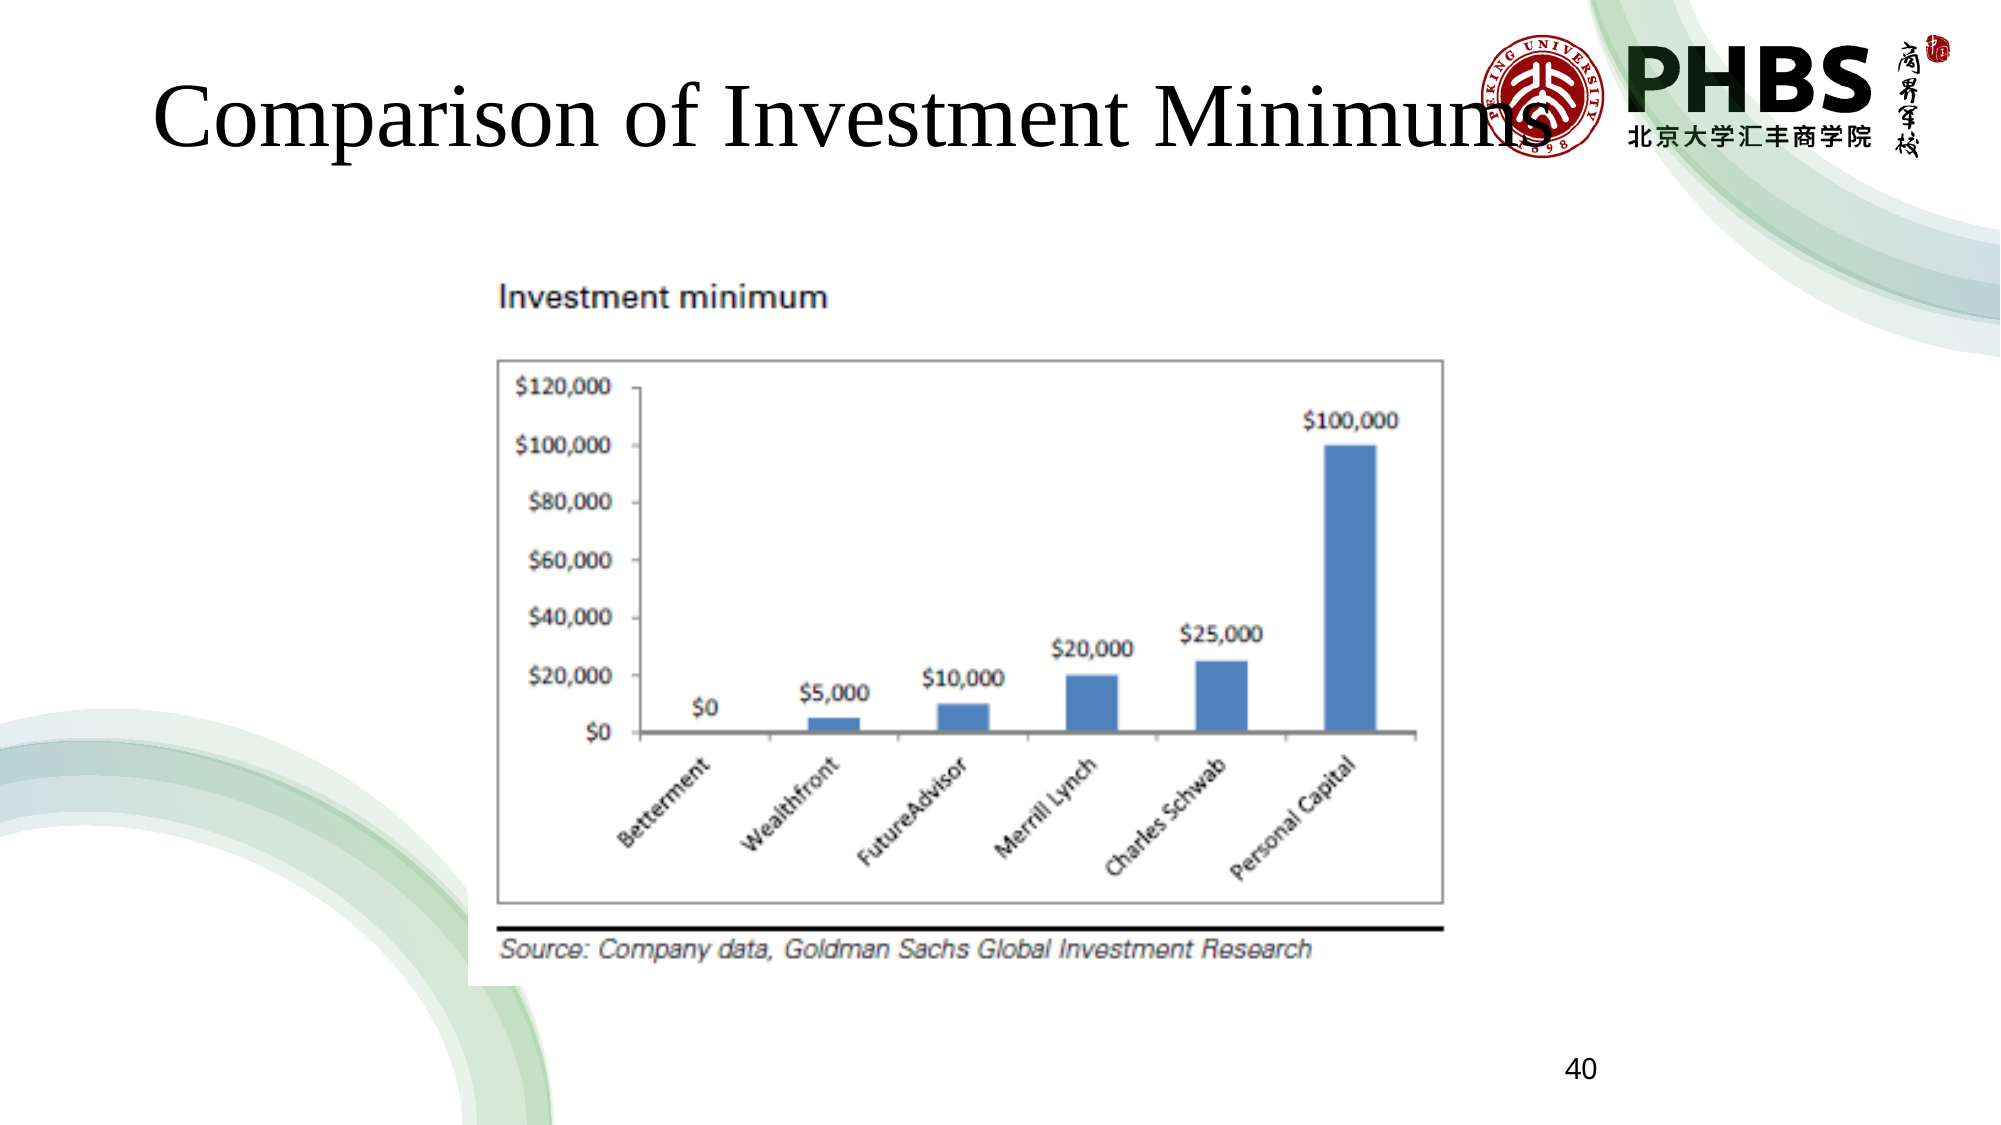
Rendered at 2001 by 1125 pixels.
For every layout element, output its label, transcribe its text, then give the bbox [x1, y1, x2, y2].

picture [1458, 0, 1609, 59]
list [468, 276, 1479, 986]
slide_number 40 [1550, 1042, 2000, 1103]
picture [1625, 0, 2000, 185]
title Comparison of Investment Minimums [137, 59, 1863, 278]
